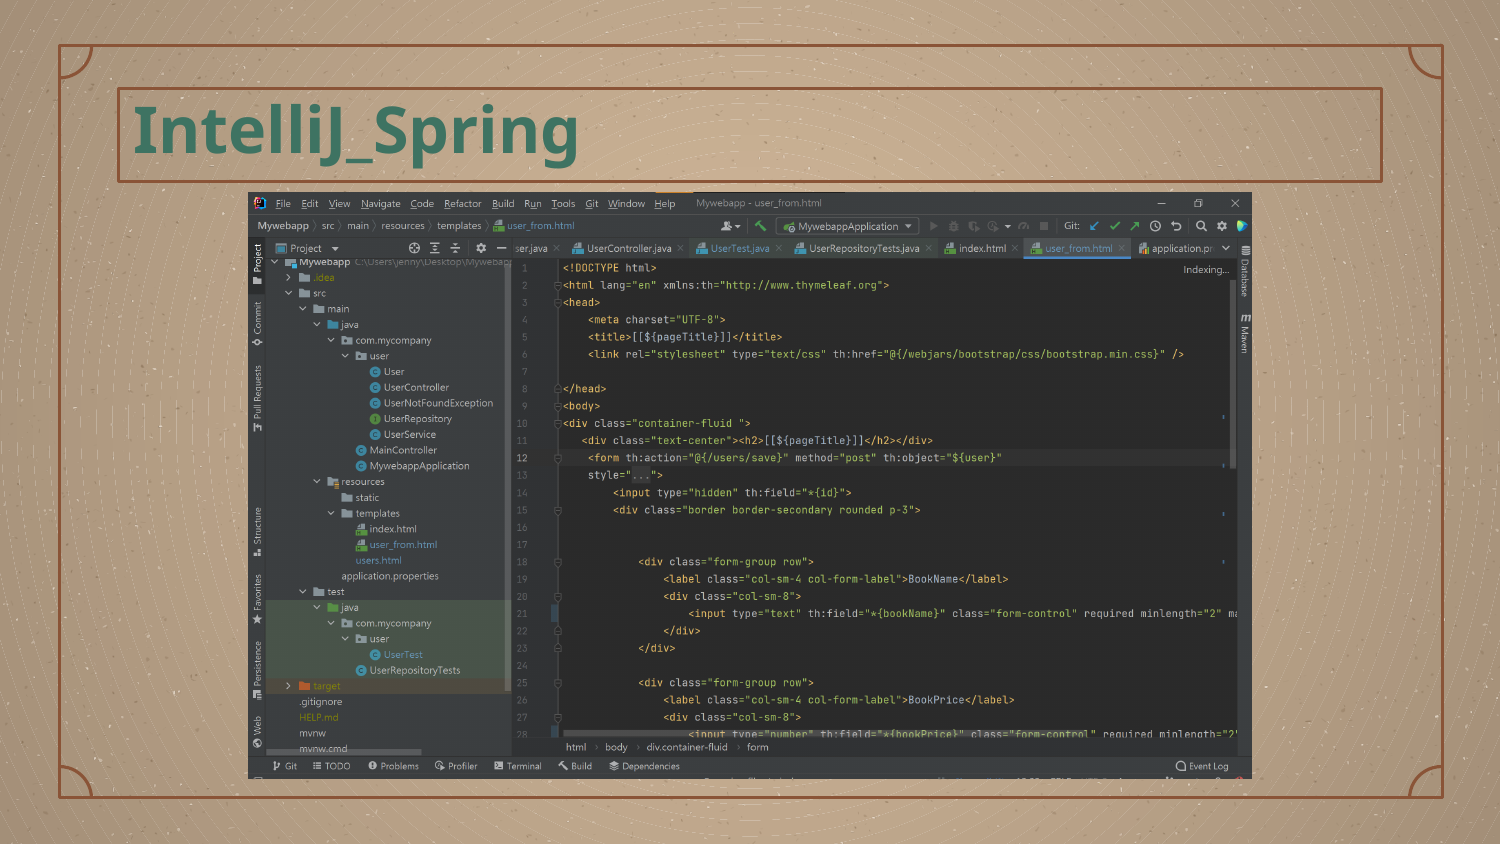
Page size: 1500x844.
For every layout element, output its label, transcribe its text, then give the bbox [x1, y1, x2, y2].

title IntelliJ_Spring [117, 87, 1383, 183]
picture [0, 0, 1500, 844]
